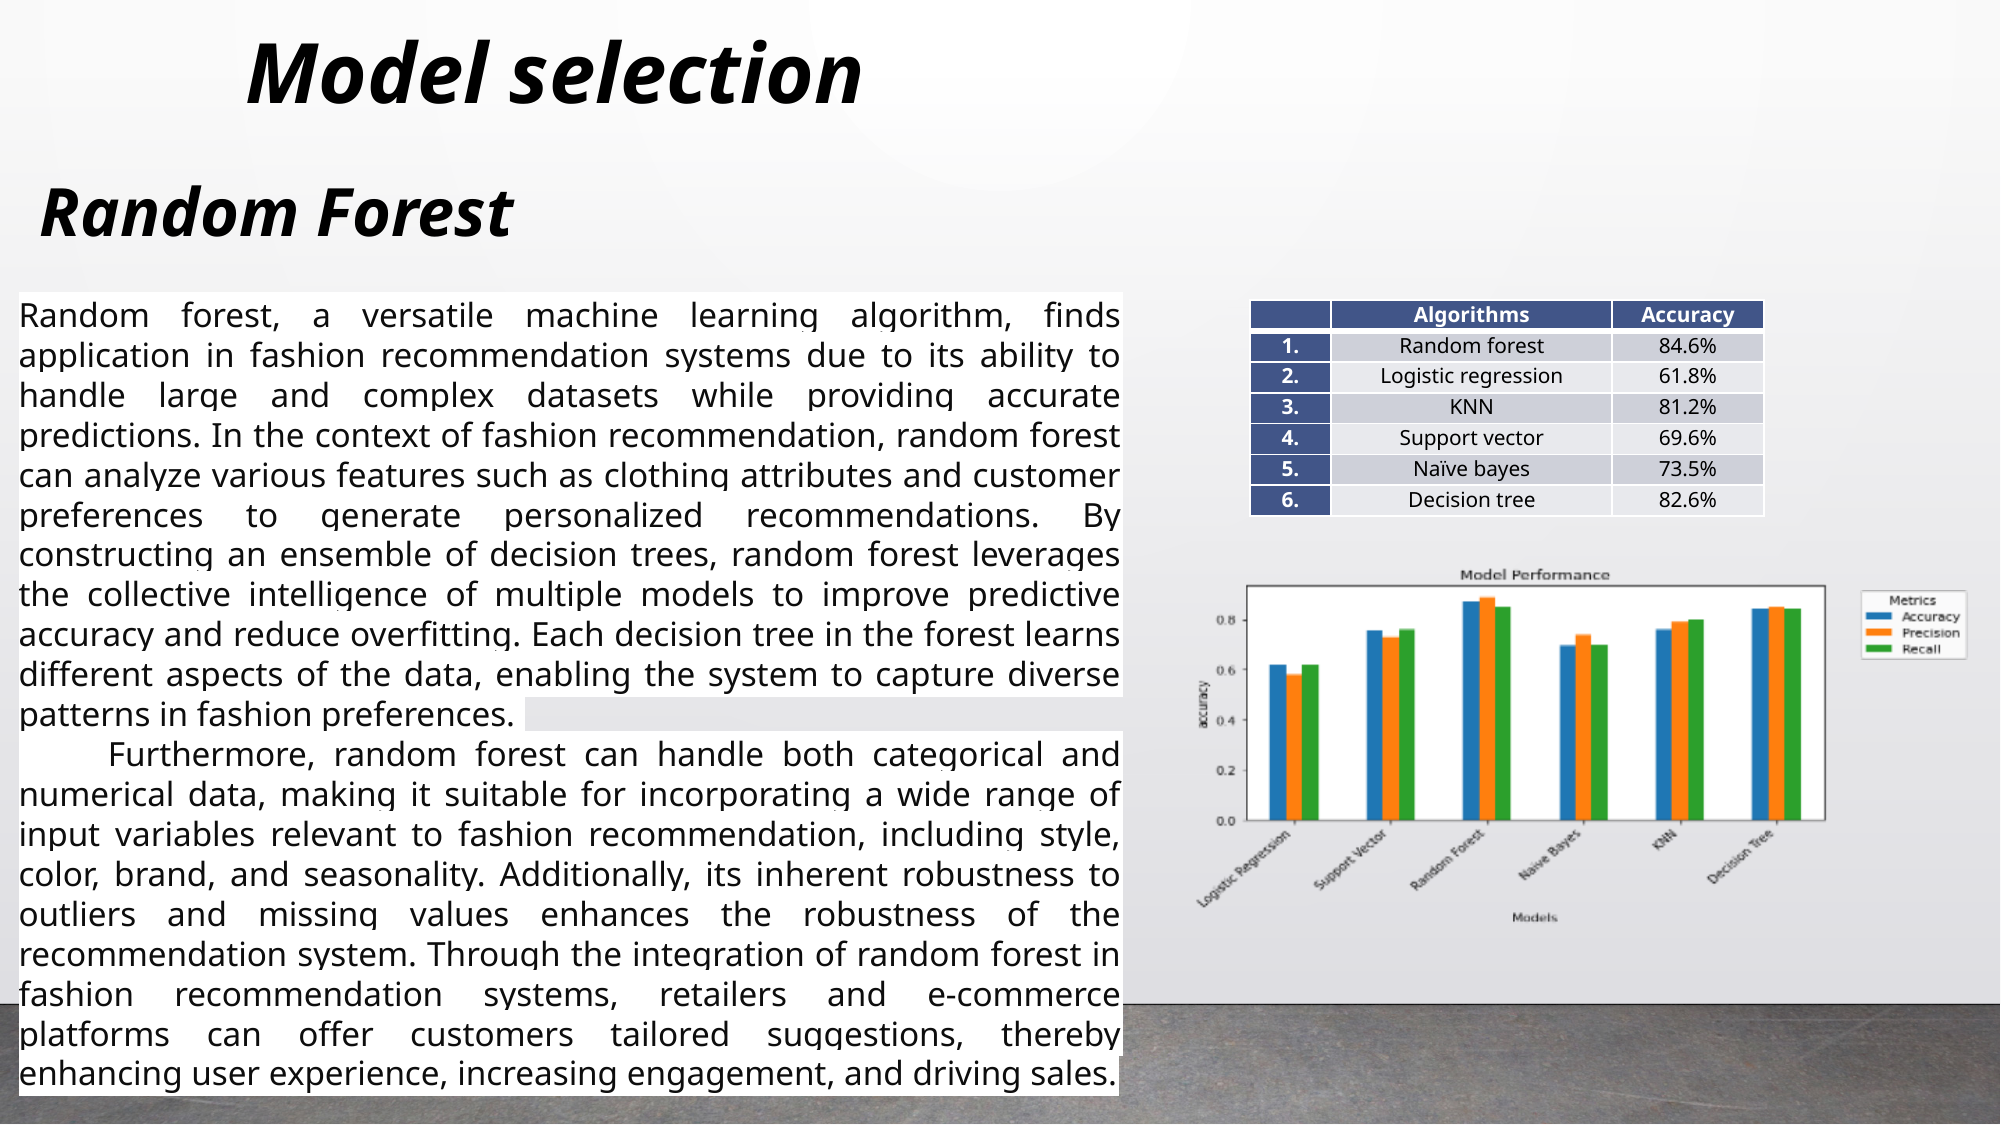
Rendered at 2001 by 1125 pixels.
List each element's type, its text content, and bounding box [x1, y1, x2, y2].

table_header [1251, 301, 1330, 328]
table_cell 84.6% [1613, 334, 1763, 361]
text_box Random Forest [24, 162, 1026, 258]
table_header Algorithms [1332, 301, 1611, 328]
picture [1187, 562, 1976, 931]
table_cell 2. [1251, 363, 1330, 392]
table_cell 73.5% [1613, 455, 1763, 484]
table_cell 81.2% [1613, 394, 1763, 423]
table_cell Random forest [1332, 334, 1611, 361]
text_box Random forest, a versatile machine learning algorithm, finds application in fashion recommendation systems due to its ability to handle large and complex datasets while providing accurate predictions. In the context of fashion recommendation, random forest can analyze various features such as clothing attributes and customer preferences to generate personalized recommendations. By constructing an ensemble of decision trees, random forest leverages the collective intelligence of multiple models to improve predictive accuracy and reduce overfitting. Each decision tree in the forest learns different aspects of the data, enabling the system to capture diverse patterns in fashion preferences. Furthermore, random forest can handle both categorical and numerical data, making it suitable for incorporating a wide range of input variables relevant to fashion recommendation, including style, color, brand, and seasonality. Additionally, its inherent robustness to outliers and missing values enhances the robustness of the recommendation system. Through the integration of random forest in fashion recommendation systems, retailers and e-commerce platforms can offer customers tailored suggestions, thereby enhancing user experience, increasing engagement, and driving sales. [3, 286, 1138, 1100]
table_cell 5. [1251, 455, 1330, 484]
table_cell 4. [1251, 424, 1330, 454]
table_cell Naïve bayes [1332, 455, 1611, 484]
table_cell 61.8% [1613, 363, 1763, 392]
table_cell Support vector [1332, 424, 1611, 454]
table_cell Logistic regression [1332, 363, 1611, 392]
table_cell 6. [1251, 486, 1330, 515]
table_cell 1. [1251, 334, 1330, 361]
table_cell Decision tree [1332, 486, 1611, 515]
table_cell KNN [1332, 394, 1611, 423]
table_cell 69.6% [1613, 424, 1763, 454]
table_cell 3. [1251, 394, 1330, 423]
table_cell 82.6% [1613, 486, 1763, 515]
table_header Accuracy [1613, 301, 1763, 328]
picture [0, 1004, 2000, 1124]
text_box Model selection [187, 12, 1189, 128]
